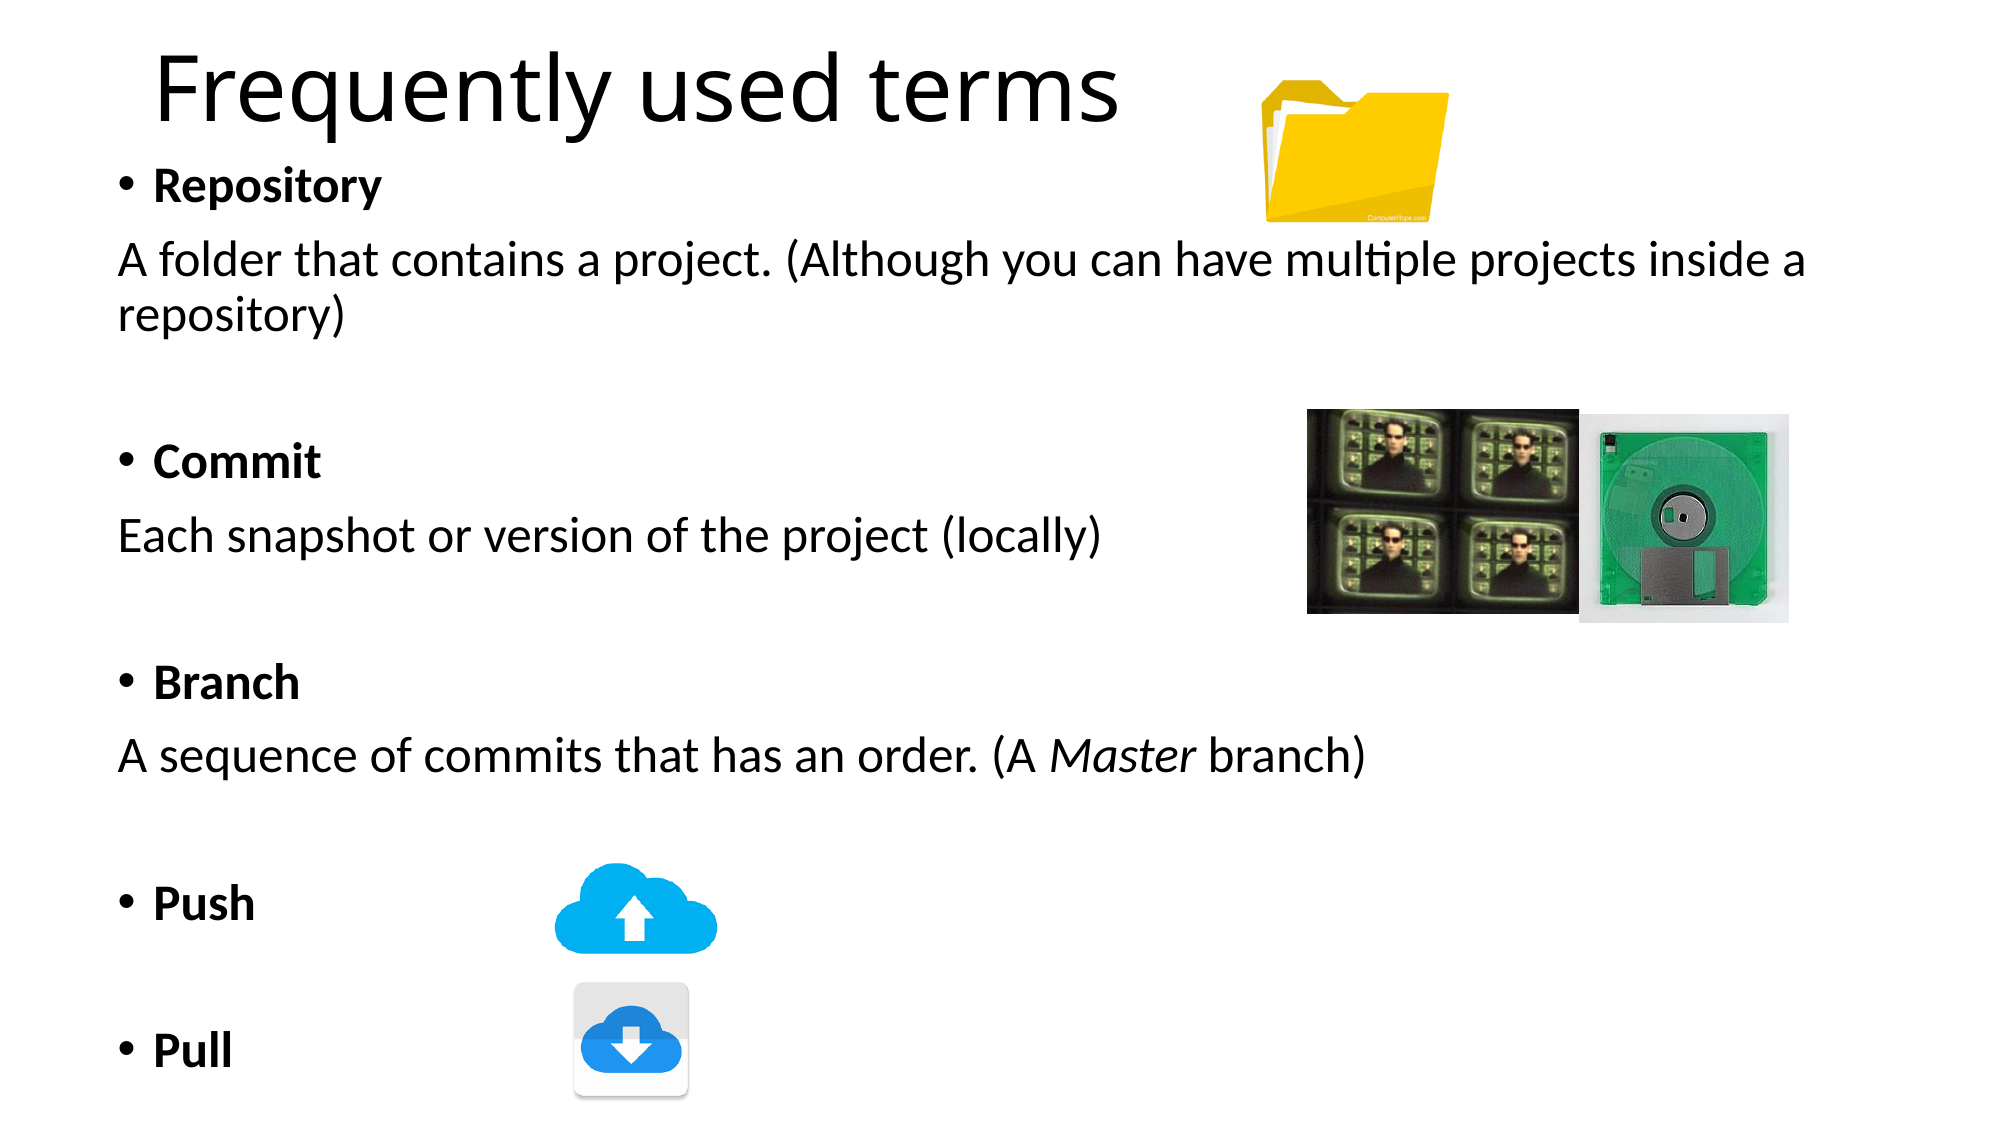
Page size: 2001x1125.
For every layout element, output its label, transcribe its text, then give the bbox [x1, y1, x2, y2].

picture [1306, 409, 1789, 623]
list Repository A folder that contains a project. (Although you can have multiple projects inside a repository) Commit Each snapshot or version of the project (locally) Branch A sequence of commits that has an order. (A Master branch) Push Pull [102, 150, 1931, 1092]
title Frequently used terms [137, 0, 1863, 150]
picture [515, 836, 762, 1111]
picture [1260, 78, 1450, 224]
